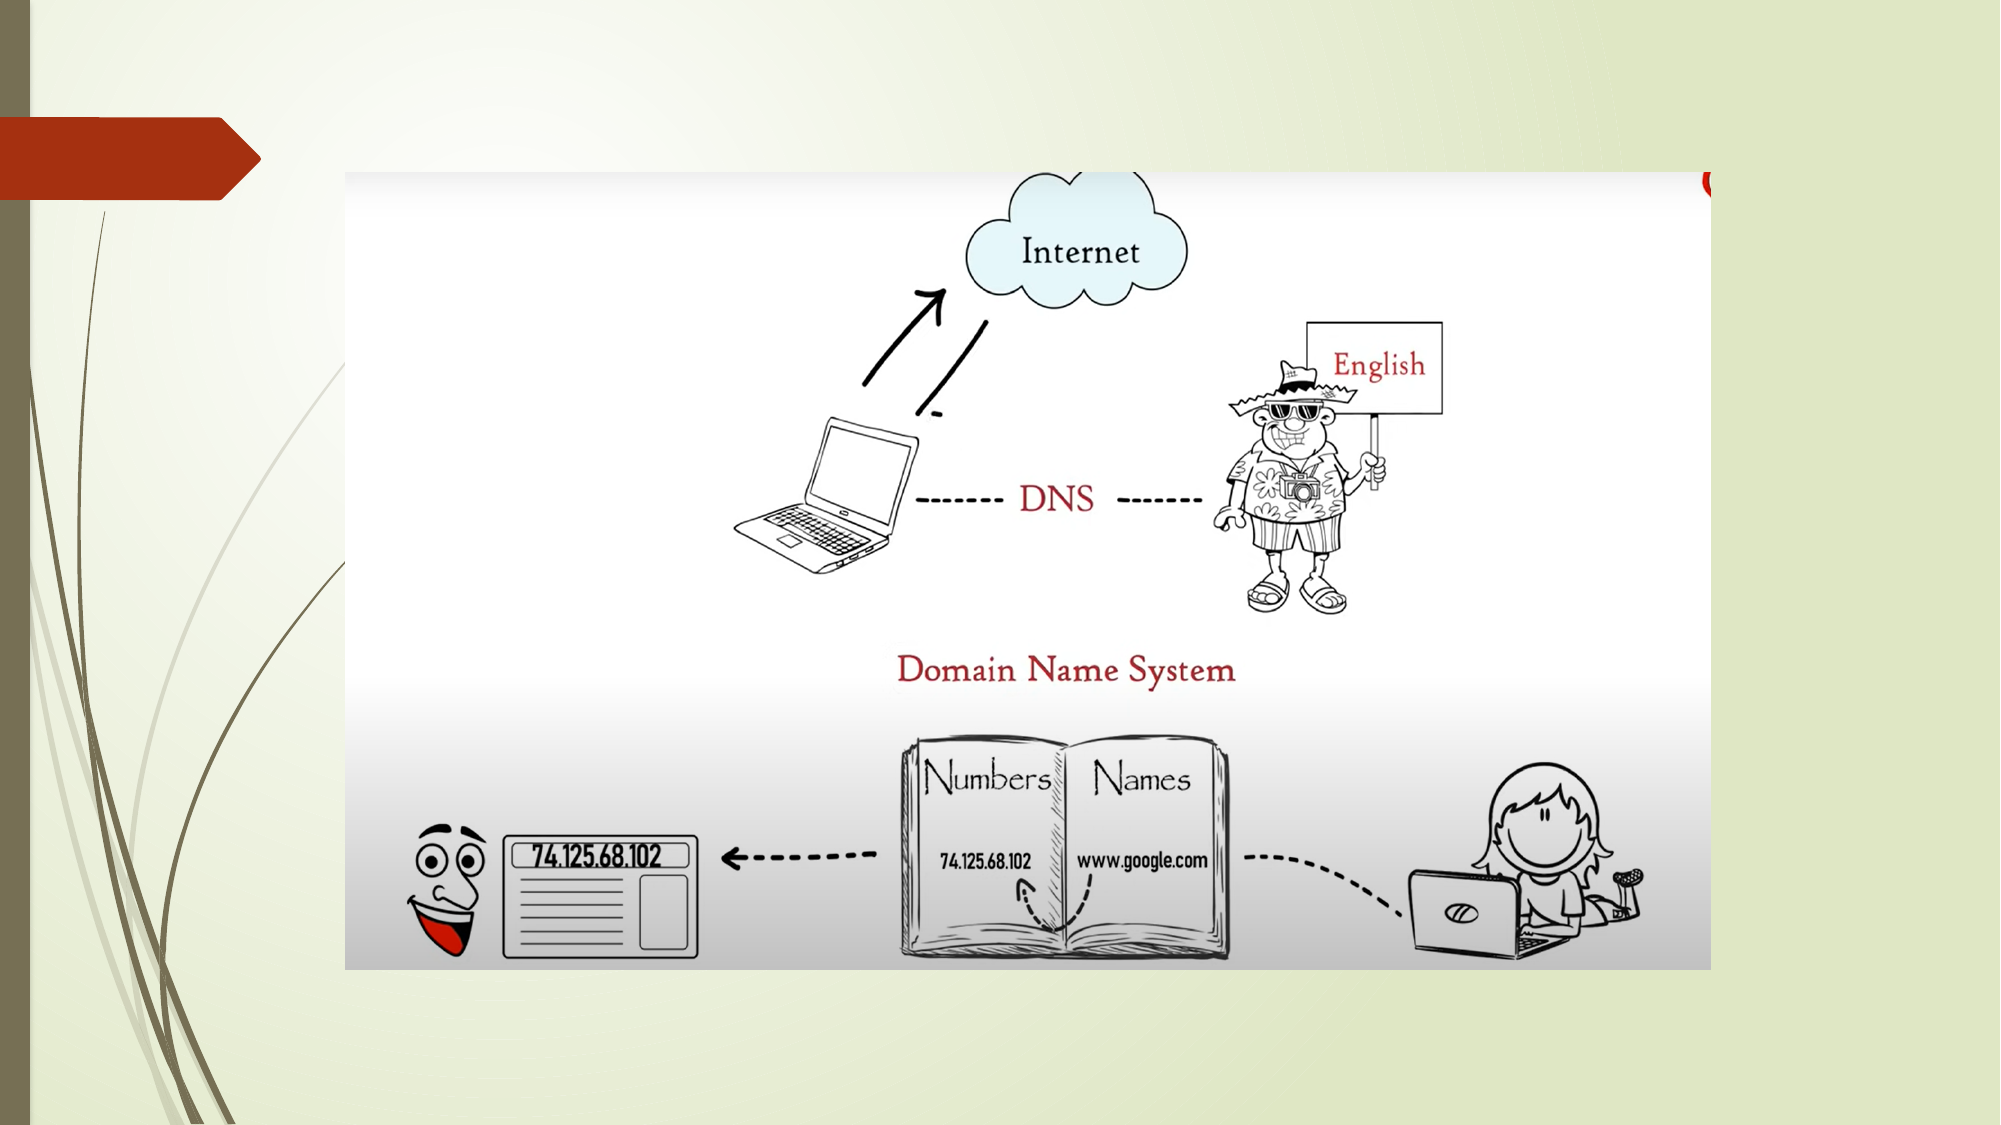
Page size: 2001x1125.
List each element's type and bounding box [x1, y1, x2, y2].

list [345, 172, 1711, 970]
